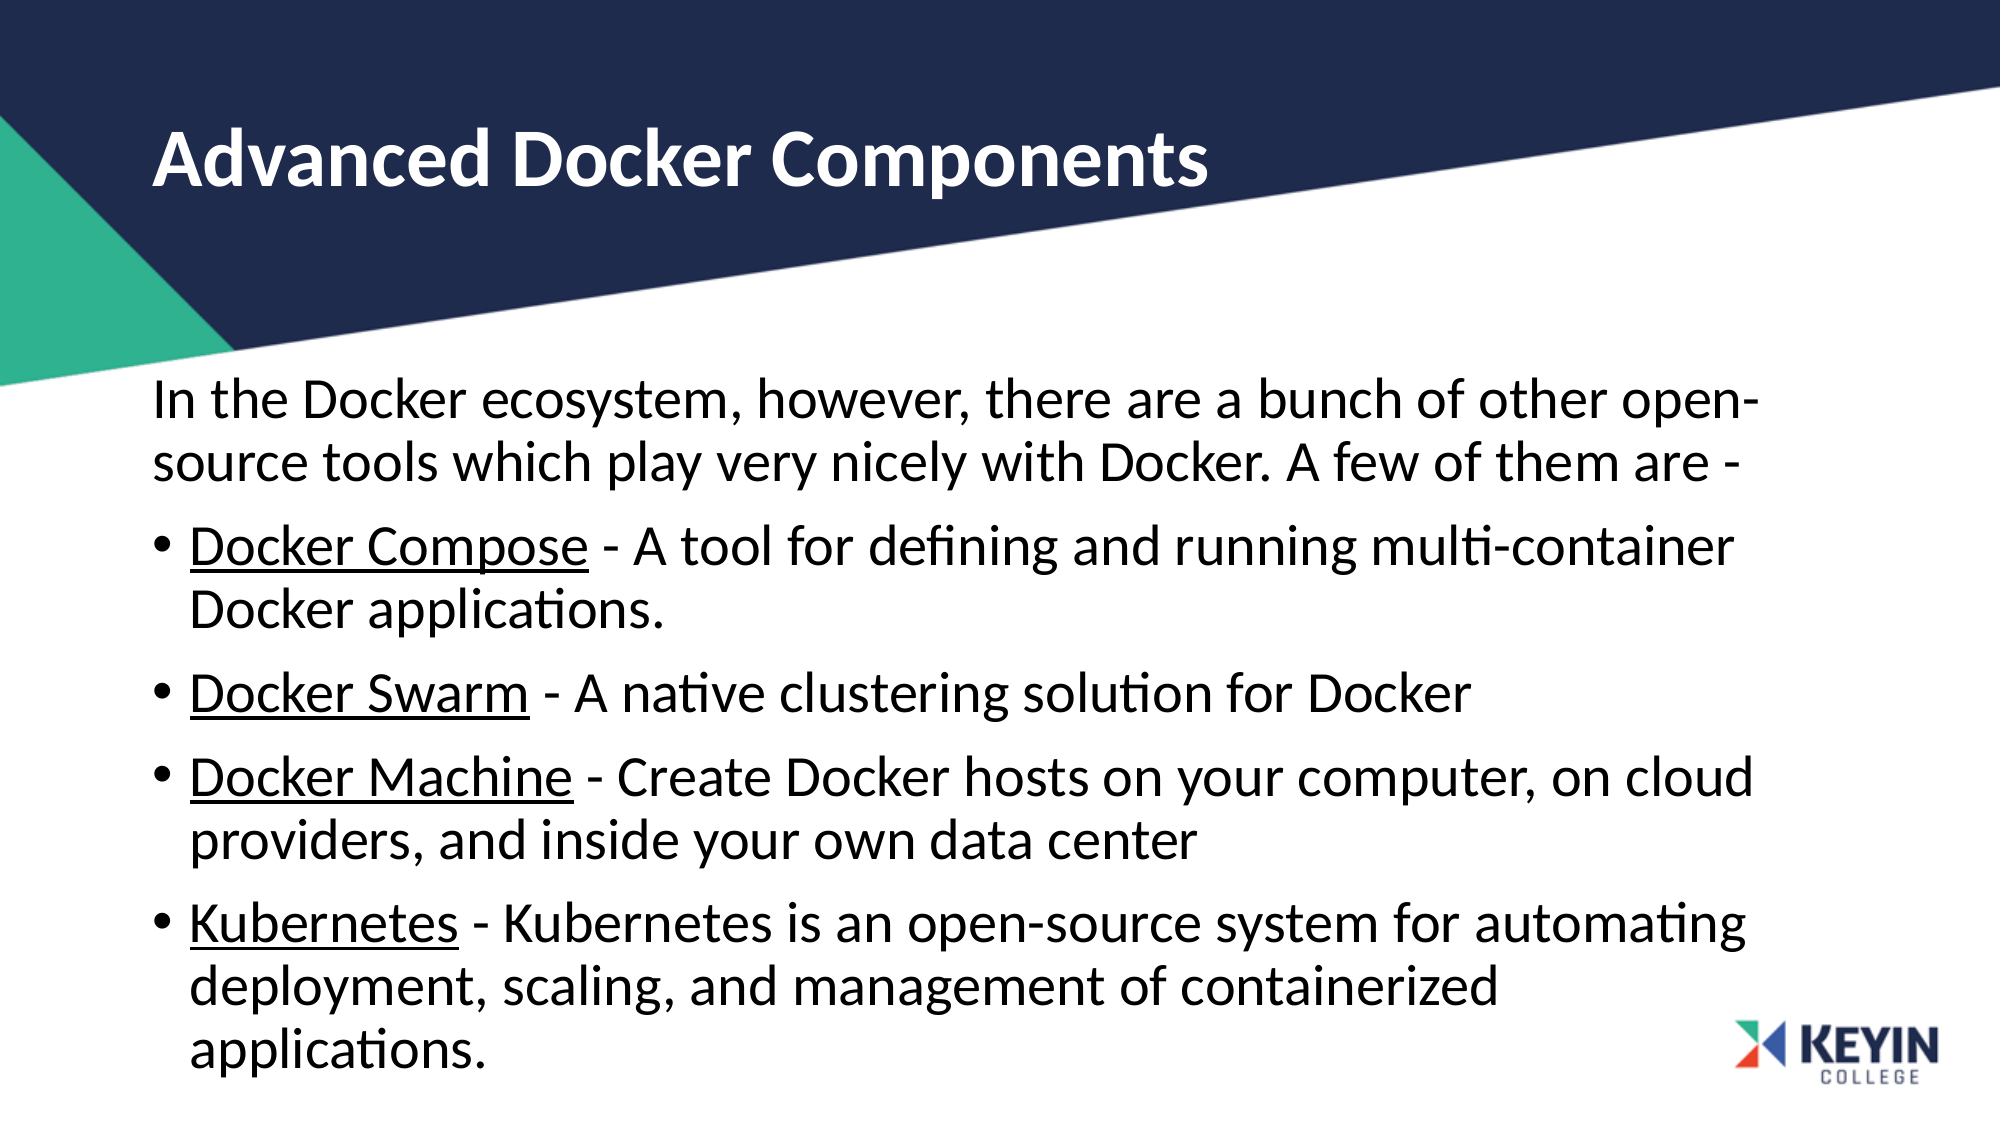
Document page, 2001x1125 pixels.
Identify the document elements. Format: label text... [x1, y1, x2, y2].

list In the Docker ecosystem, however, there are a bunch of other open-source tools which play very nicely with Docker. A few of them are - Docker Compose - A tool for defining and running multi-container Docker applications. Docker Swarm - A native clustering solution for Docker Docker Machine - Create Docker hosts on your computer, on cloud providers, and inside your own data center Kubernetes - Kubernetes is an open-source system for automating deployment, scaling, and management of containerized applications. [137, 361, 1793, 1125]
title Advanced Docker Components [137, 50, 2000, 280]
picture [0, 0, 2000, 1125]
